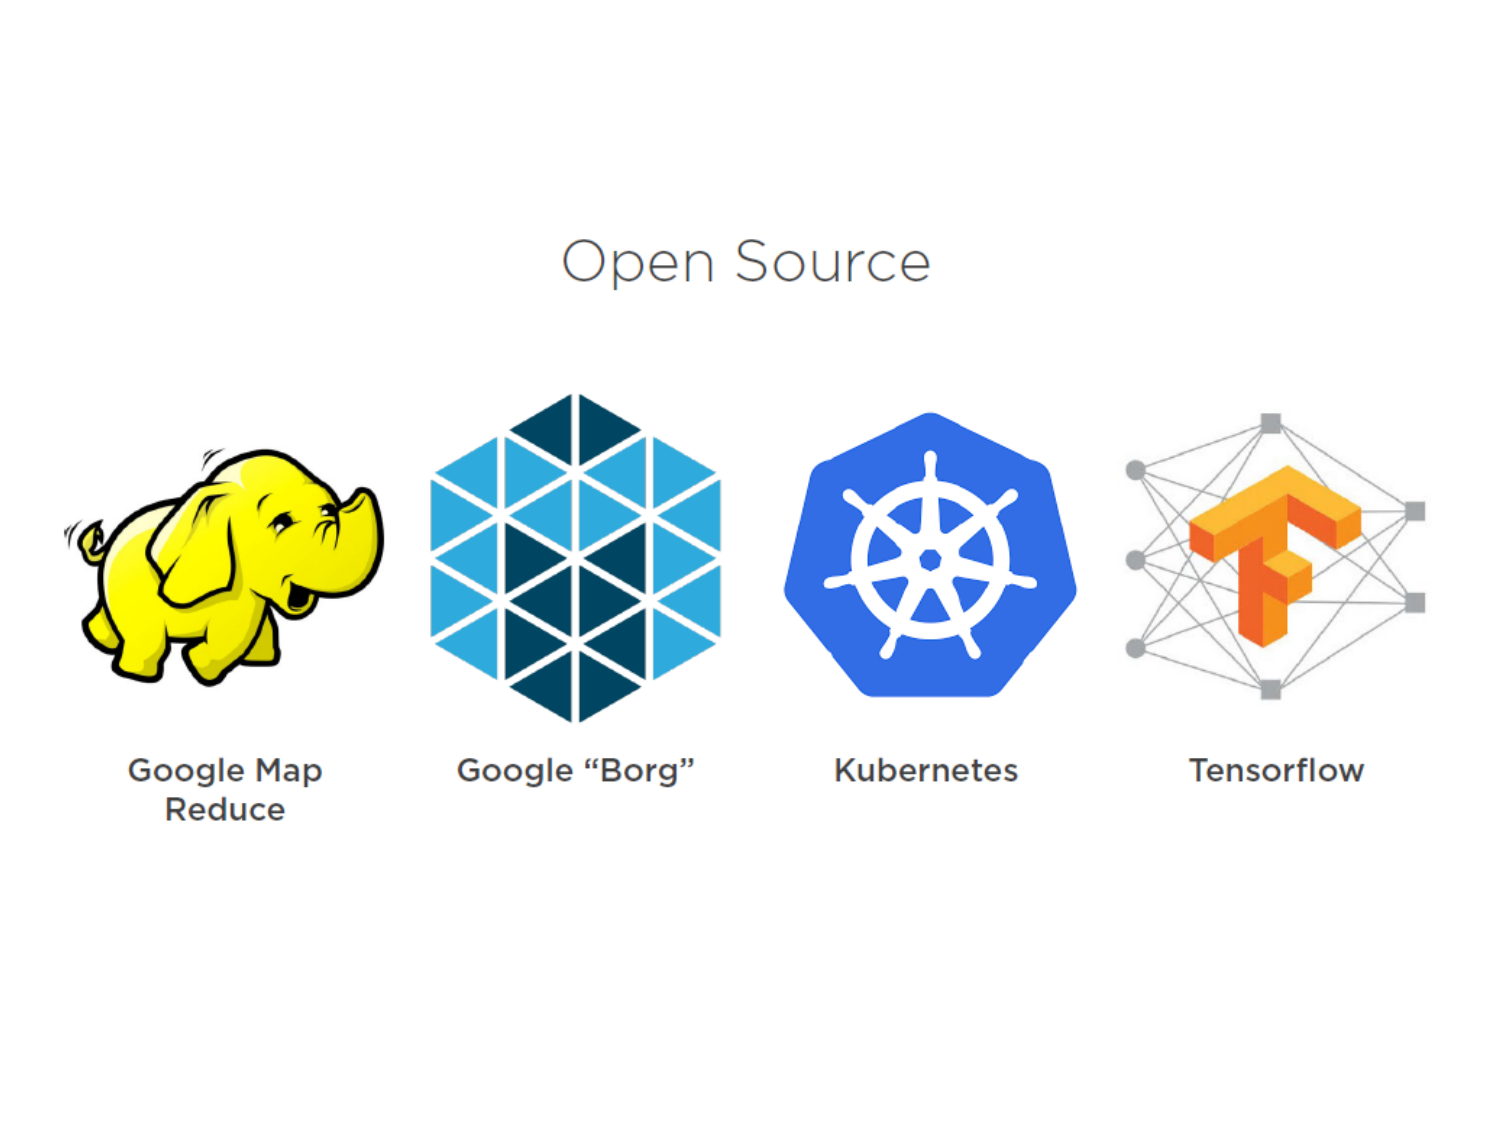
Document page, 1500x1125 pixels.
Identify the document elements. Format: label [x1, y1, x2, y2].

picture [4, 199, 1500, 928]
